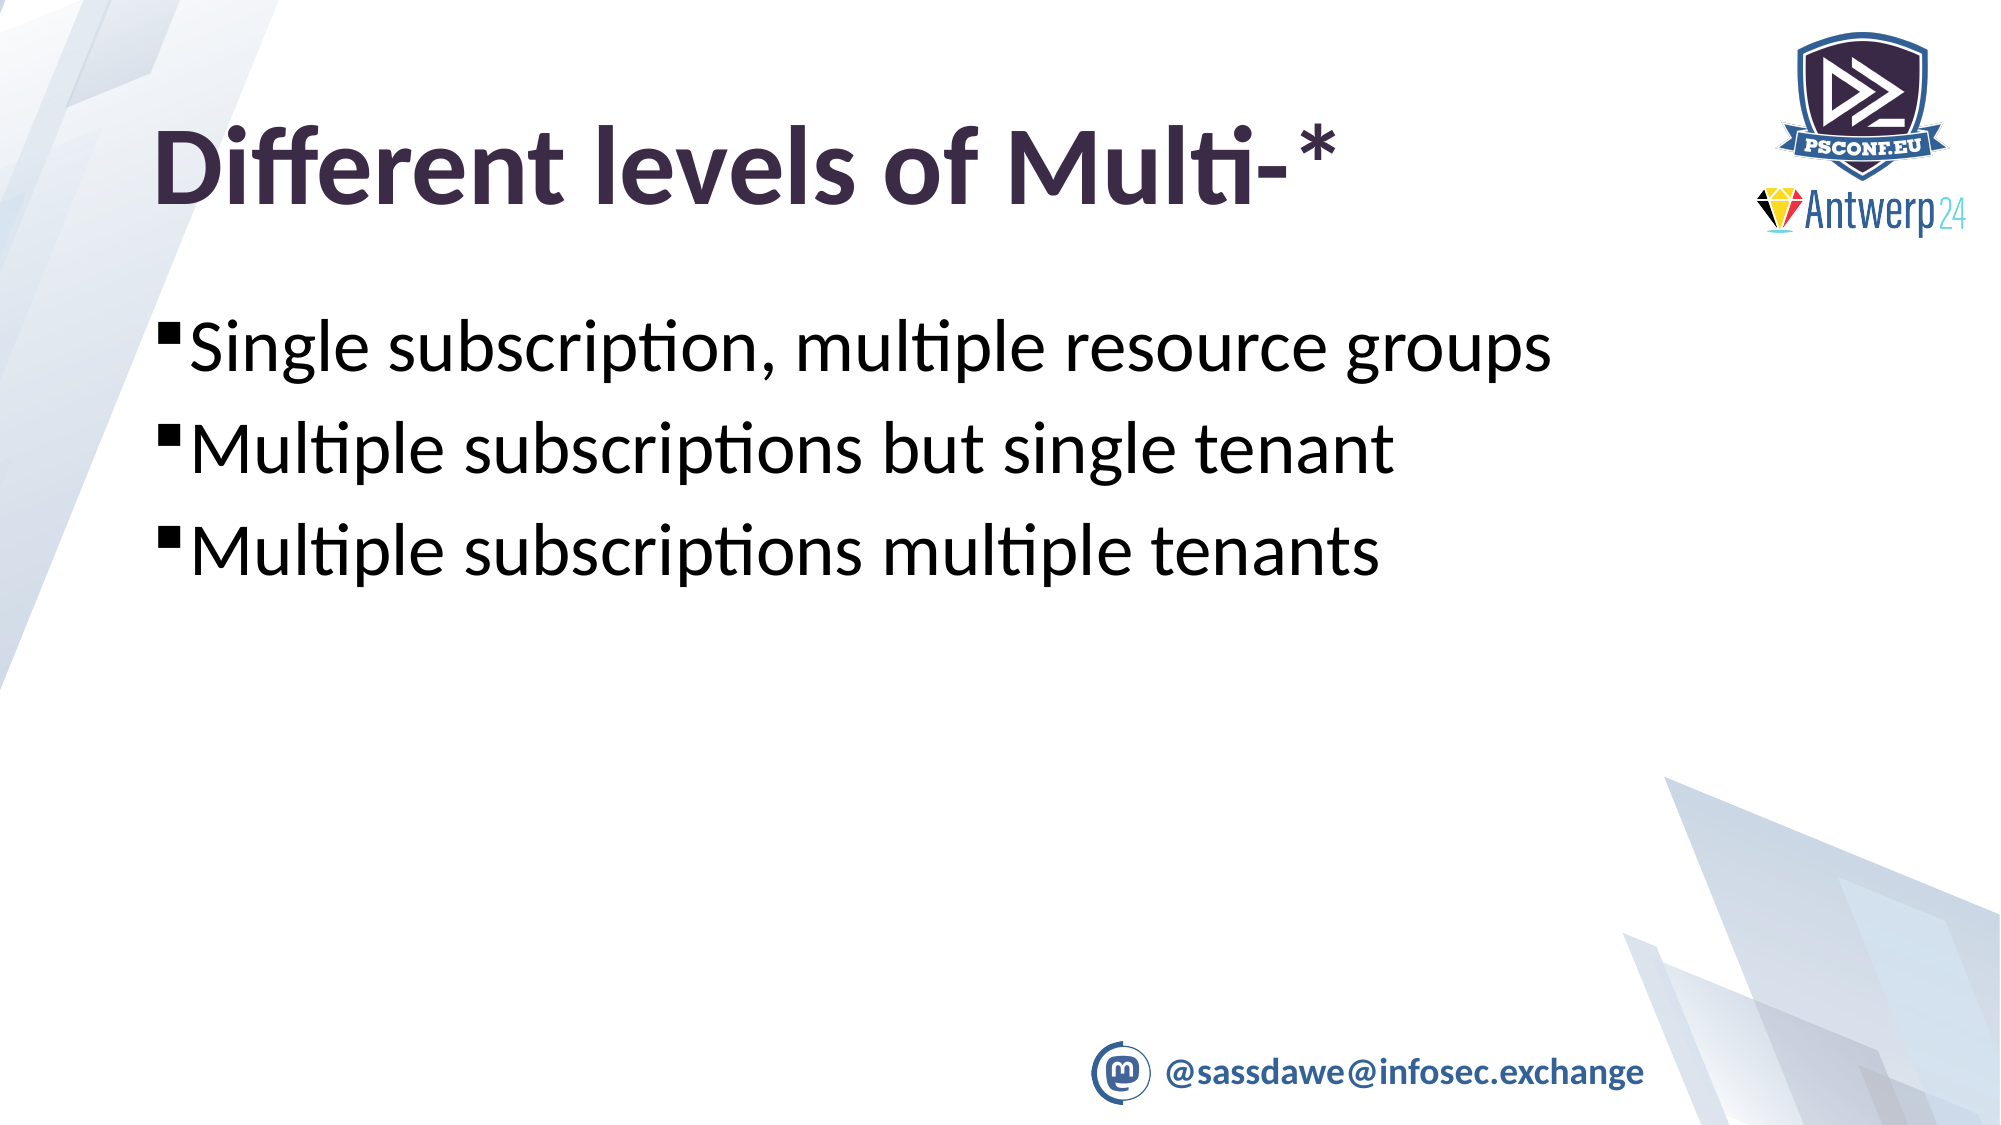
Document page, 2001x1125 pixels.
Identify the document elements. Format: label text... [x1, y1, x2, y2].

picture [0, 0, 2000, 1125]
list Single subscription, multiple resource groups Multiple subscriptions but single tenant Multiple subscriptions multiple tenants [137, 299, 1863, 1014]
title Different levels of Multi-* [137, 59, 1735, 278]
